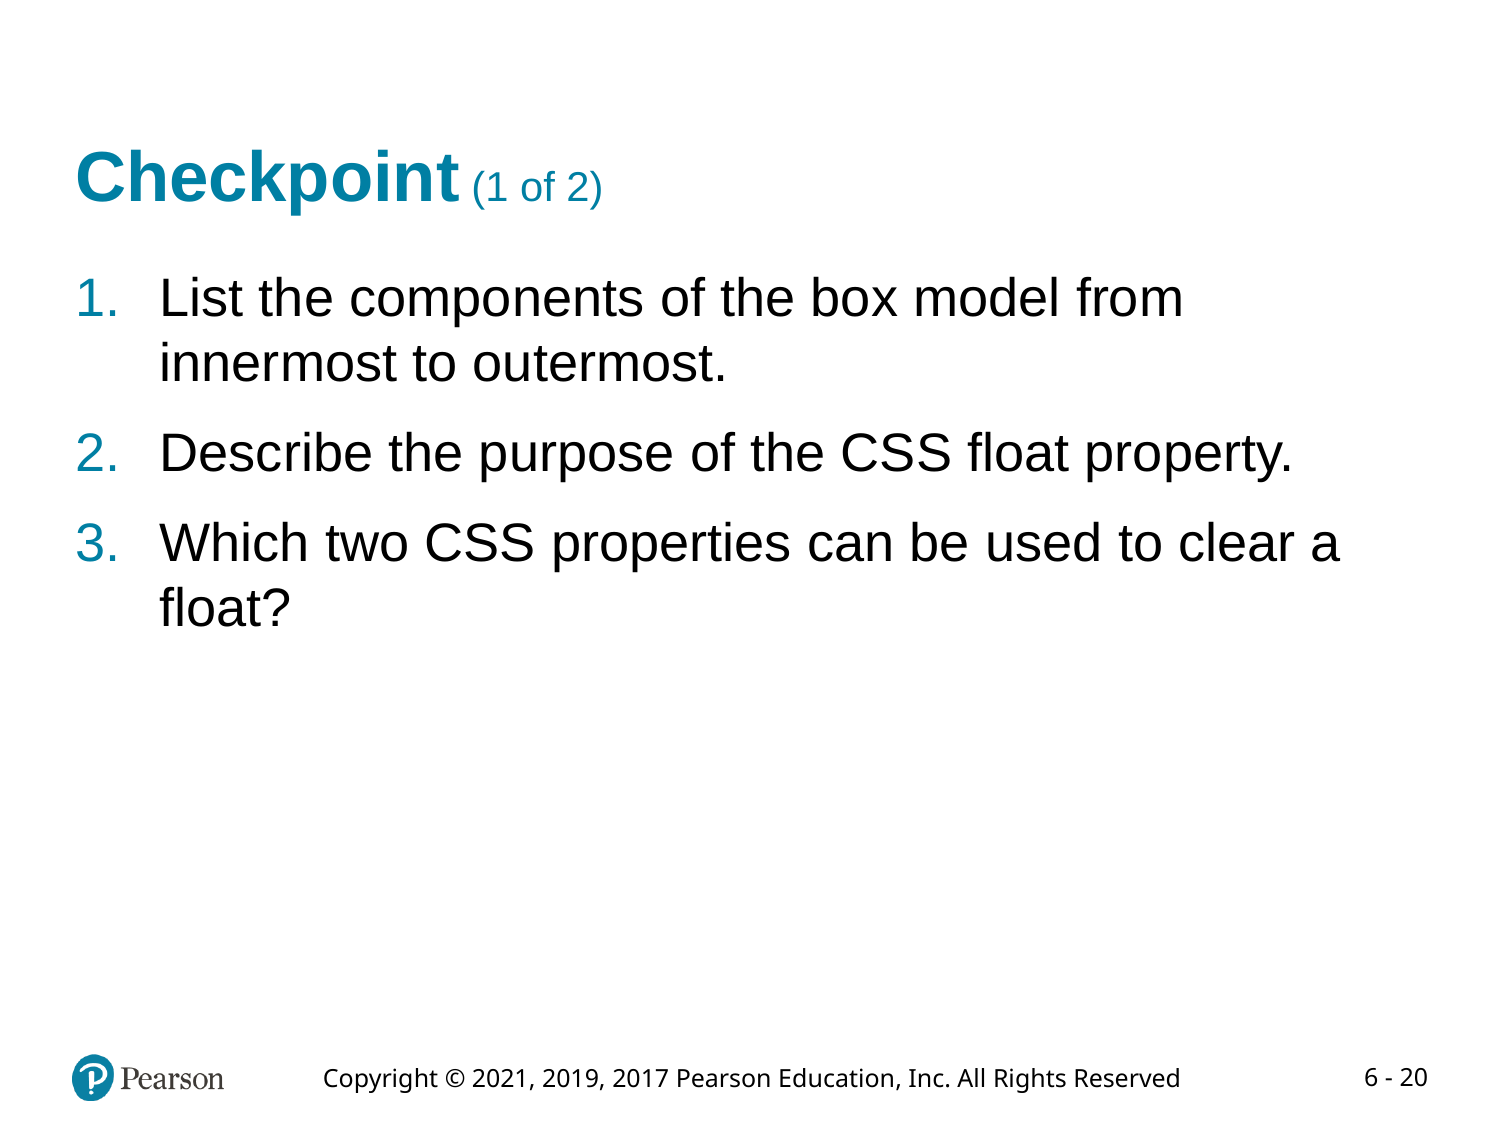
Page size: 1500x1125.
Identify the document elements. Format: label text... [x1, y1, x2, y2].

picture [81, 1064, 107, 1089]
picture [99, 1054, 224, 1101]
title Checkpoint (1 of 2) [75, 35, 1425, 216]
picture [72, 1054, 89, 1072]
list List the components of the box model from innermost to outermost. Describe the purpose of the CSS float property. Which two CSS properties can be used to clear a float? [75, 262, 1425, 1050]
picture [72, 1087, 83, 1101]
